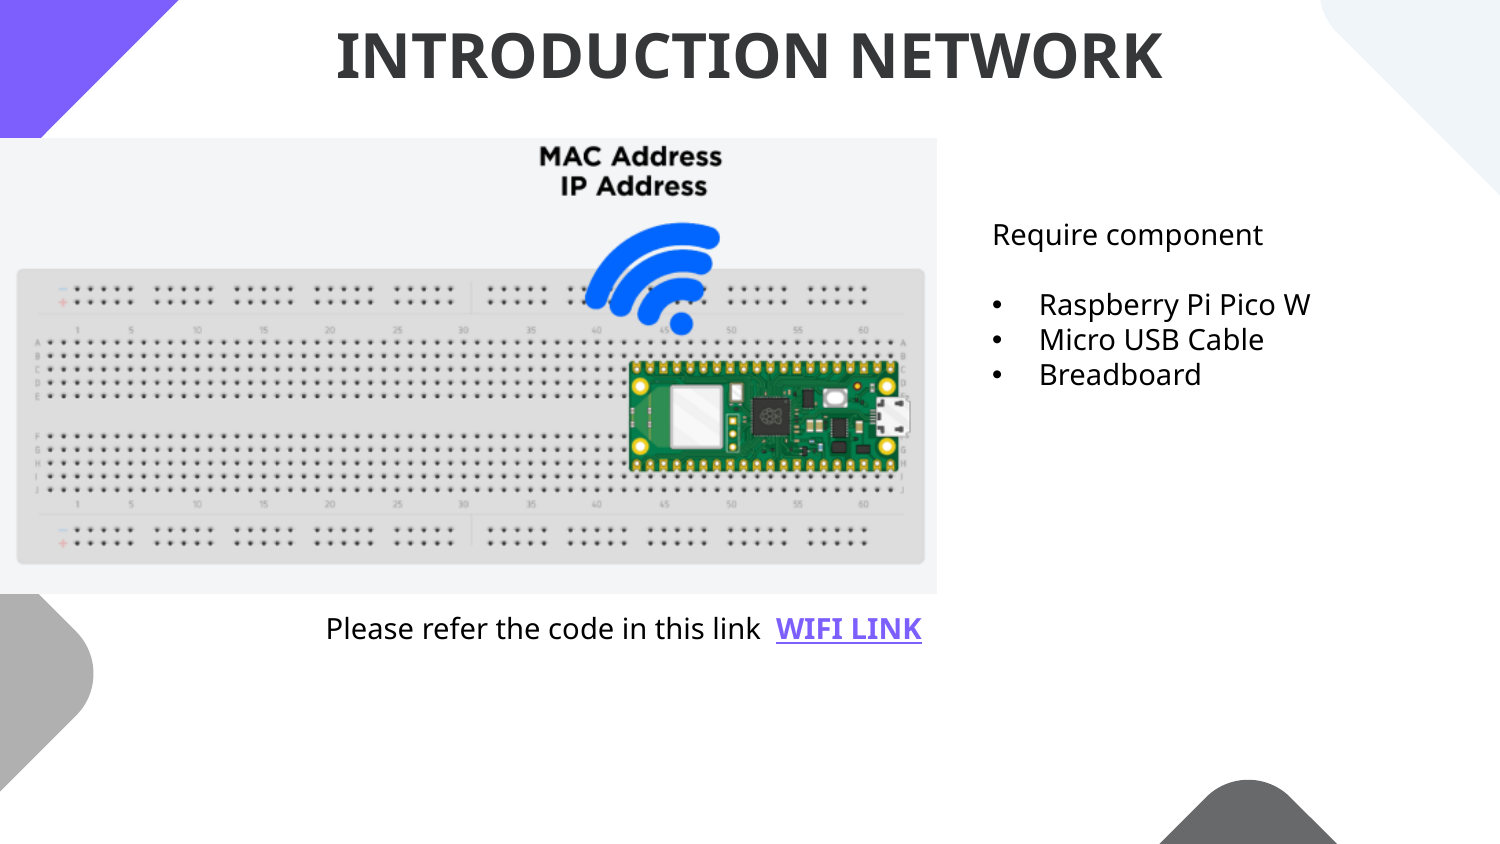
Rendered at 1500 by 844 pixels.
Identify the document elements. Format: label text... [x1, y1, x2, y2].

title INTRODUCTION NETWORK [118, 0, 1382, 104]
text_box Require component Raspberry Pi Pico W Micro USB Cable Breadboard [977, 209, 1407, 399]
text_box Please refer the code in this link WIFI LINK [216, 603, 937, 658]
picture [0, 138, 937, 594]
